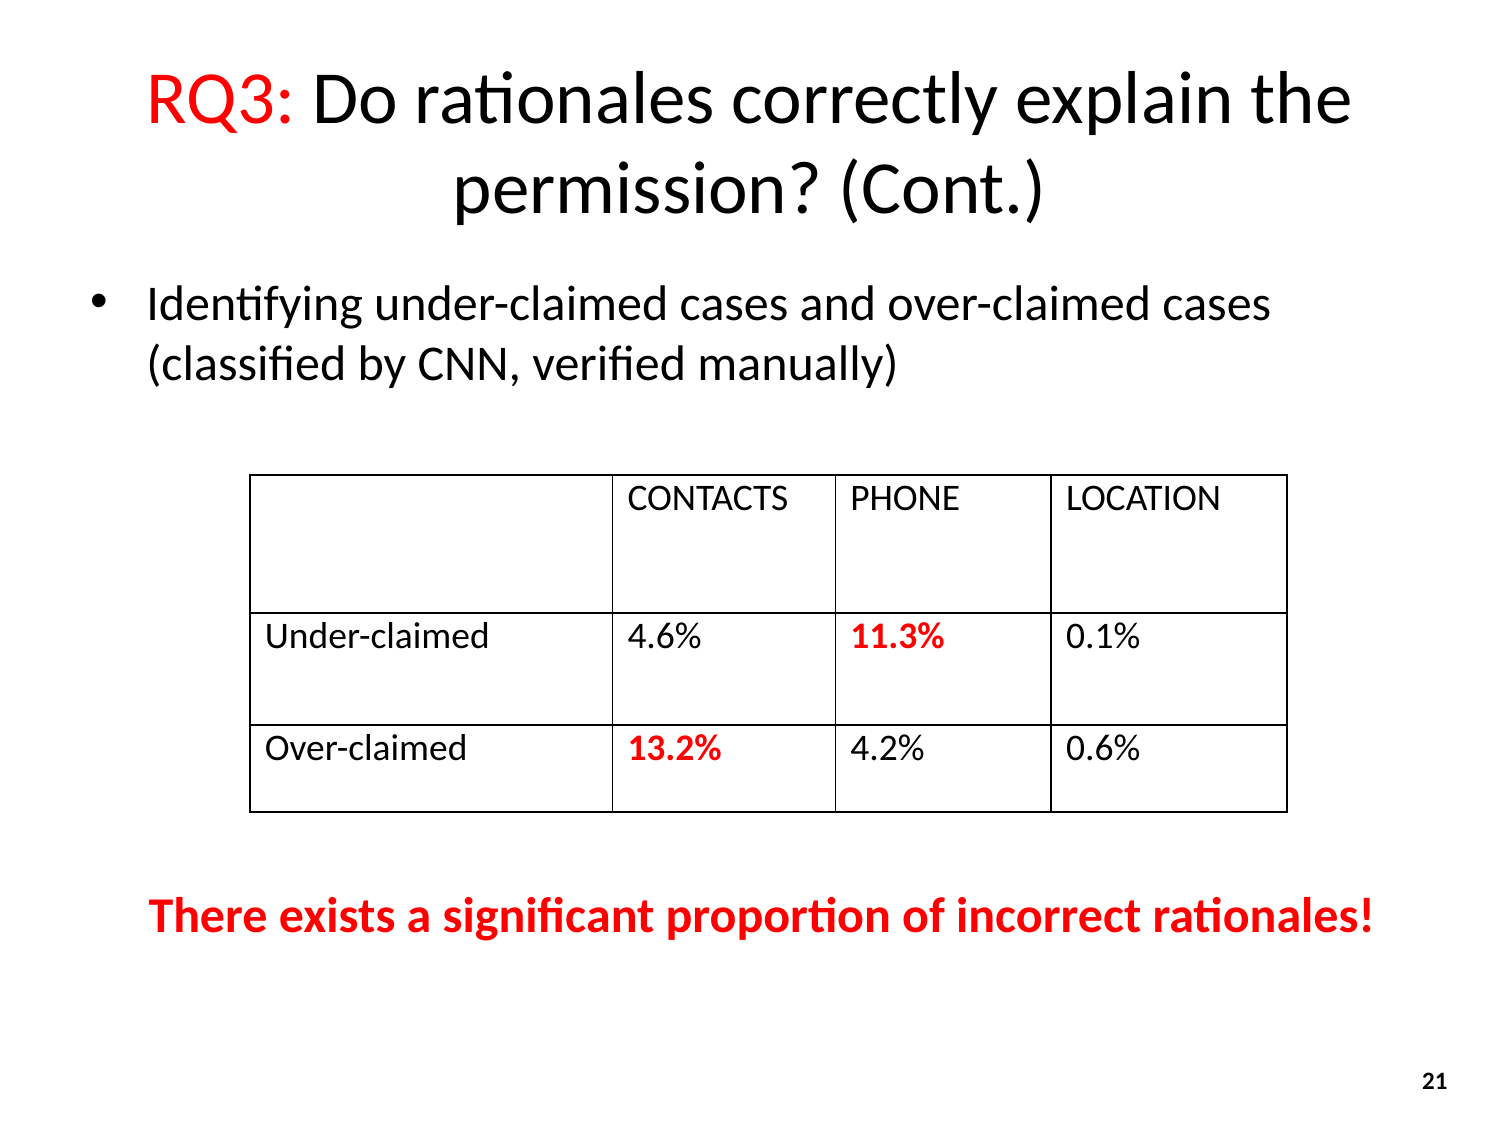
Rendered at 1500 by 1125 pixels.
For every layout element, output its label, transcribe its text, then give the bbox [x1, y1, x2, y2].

table_cell Over-claimed [251, 726, 612, 811]
list Identifying under-claimed cases and over-claimed cases (classified by CNN, verified manually) [75, 262, 1425, 1005]
table_header CONTACTS [613, 476, 835, 612]
table_cell Under-claimed [251, 614, 612, 724]
table_cell 0.6% [1052, 726, 1286, 811]
table_cell 13.2% [613, 726, 835, 811]
table_header PHONE [836, 476, 1050, 612]
title RQ3: Do rationales correctly explain the permission? (Cont.) [75, 45, 1425, 233]
table_cell 4.2% [836, 726, 1050, 811]
table_header LOCATION [1052, 476, 1286, 612]
text_box There exists a significant proportion of incorrect rationales! [133, 874, 1391, 950]
table_cell 0.1% [1052, 614, 1286, 724]
table_header [251, 476, 612, 612]
slide_number 21 [1112, 1050, 1463, 1110]
table_cell 11.3% [836, 614, 1050, 724]
table_cell 4.6% [613, 614, 835, 724]
